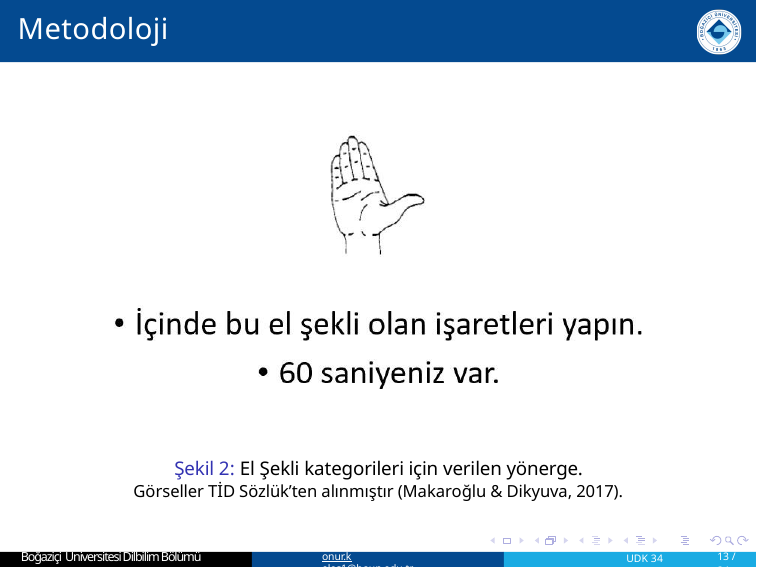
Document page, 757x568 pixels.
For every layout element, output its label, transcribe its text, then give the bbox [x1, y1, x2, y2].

text_box [113, 130, 642, 389]
picture [696, 9, 742, 55]
text_box Metodoloji [15, 7, 209, 45]
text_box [0, 551, 757, 568]
text_box Şekil 2: El Şekli kategorileri için verilen yönerge. Görseller TİD Sözlük’ten alınmıştır (Makaroğlu & Dikyuva, 2017). [52, 454, 703, 523]
